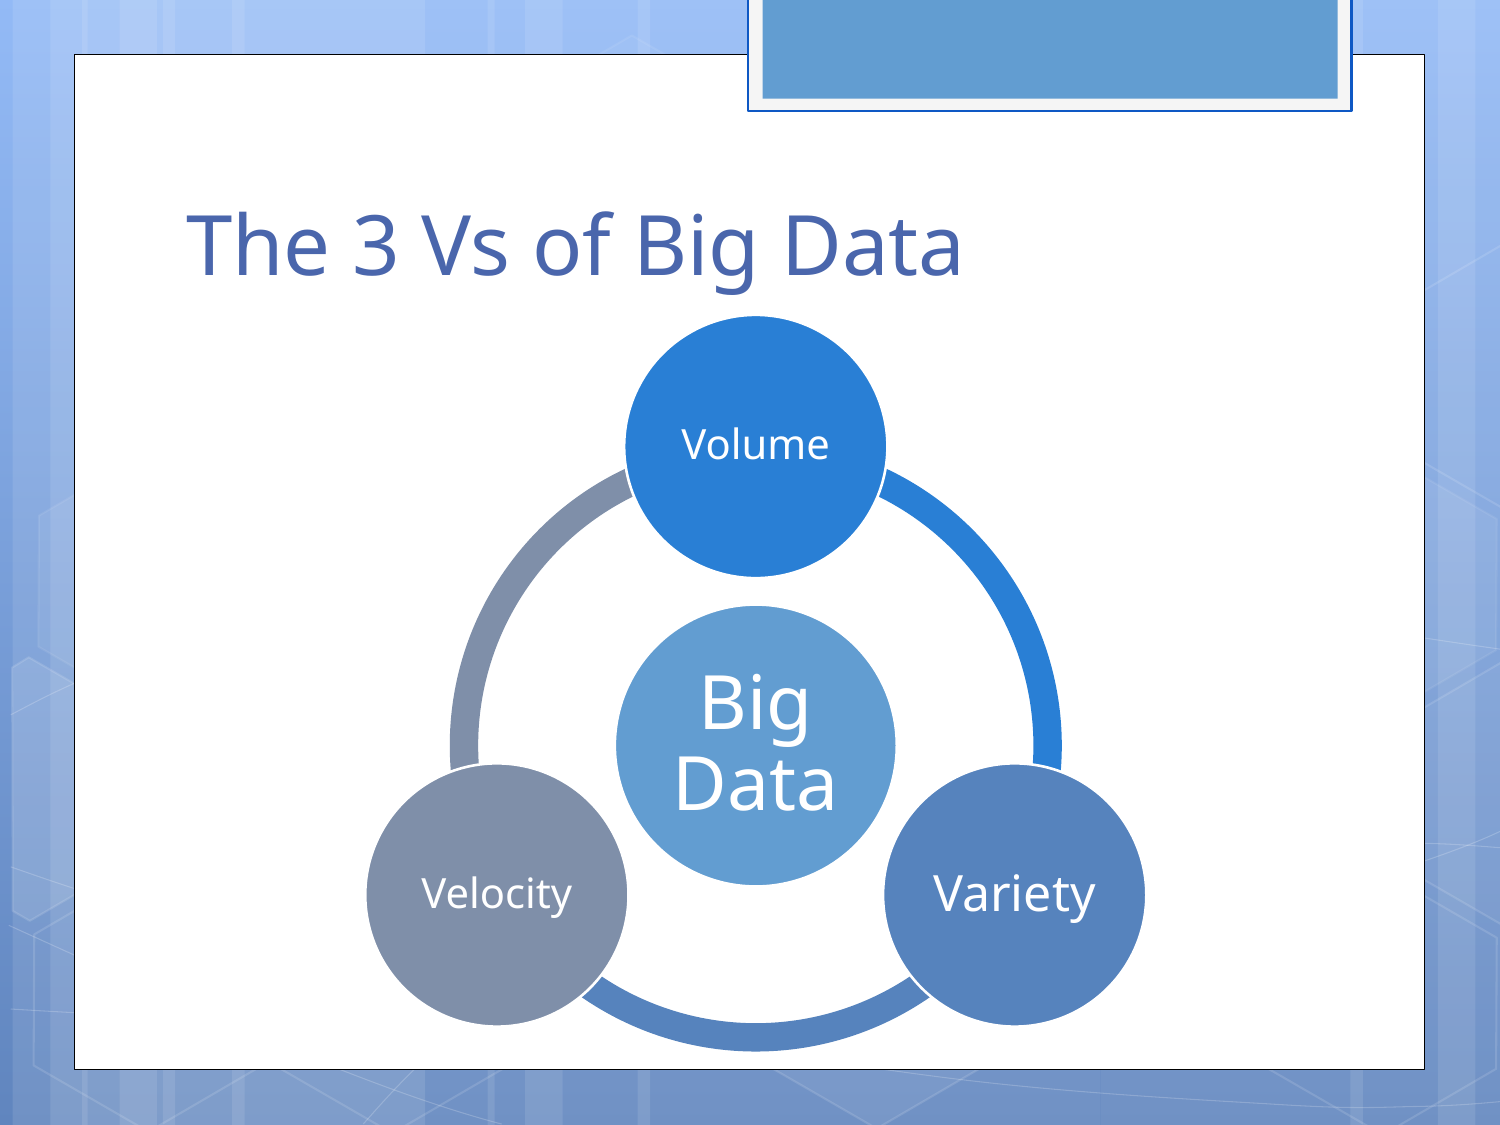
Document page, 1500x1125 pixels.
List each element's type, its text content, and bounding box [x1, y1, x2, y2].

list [37, 330, 1475, 1076]
title The 3 Vs of Big Data [171, 112, 1324, 300]
